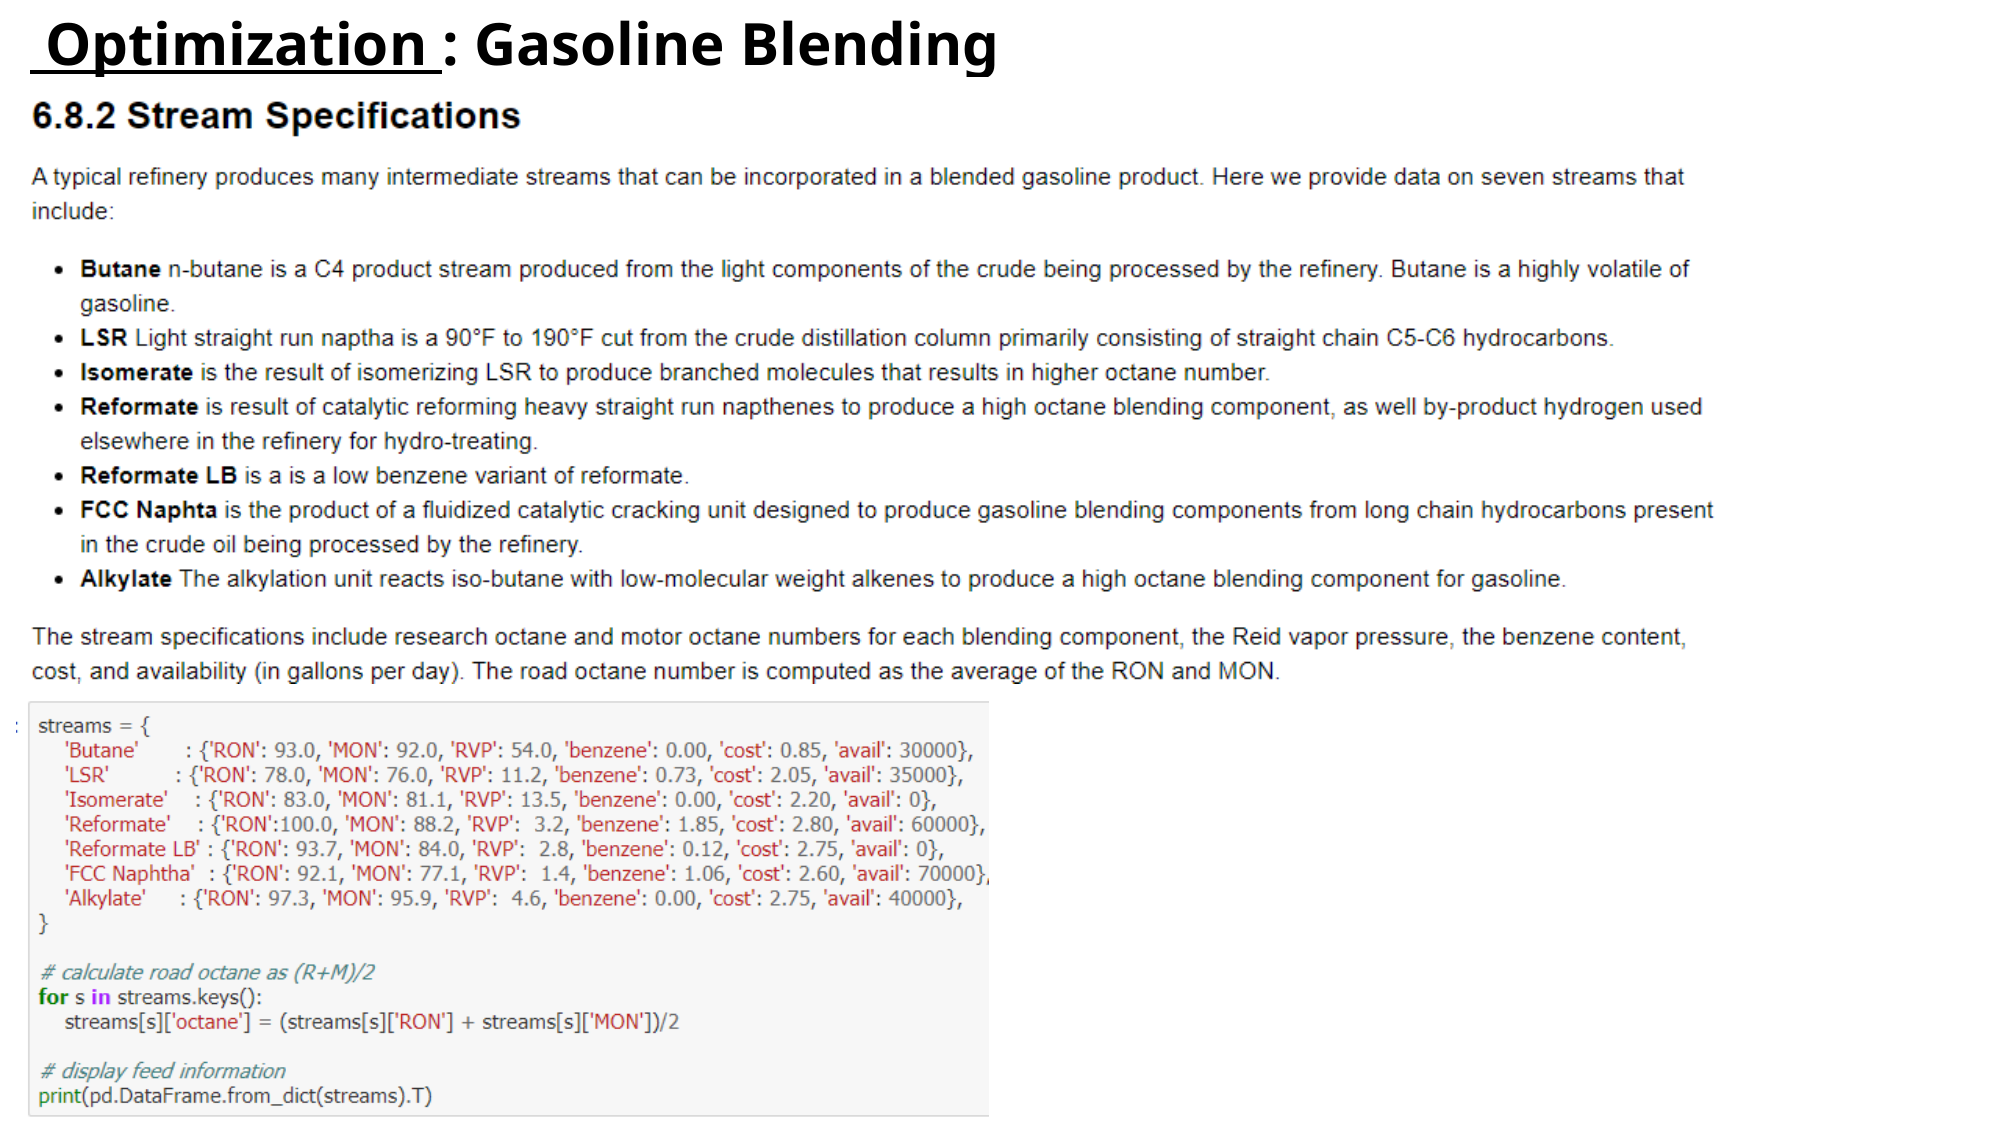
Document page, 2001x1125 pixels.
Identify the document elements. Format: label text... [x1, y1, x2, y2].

text_box Optimization : Gasoline Blending [0, 0, 1589, 234]
picture [15, 77, 1718, 684]
picture [15, 685, 989, 1125]
